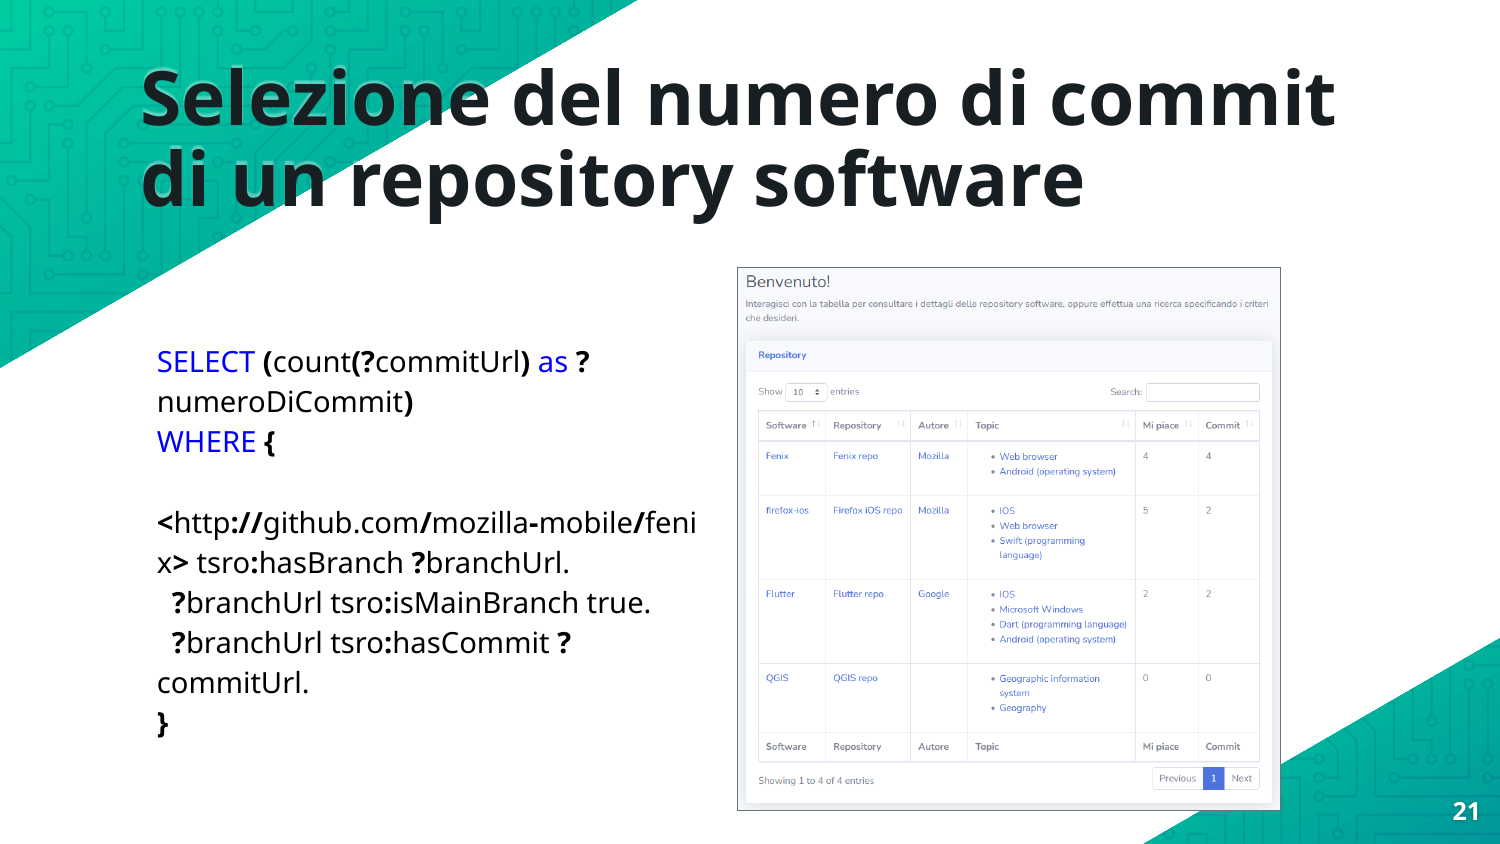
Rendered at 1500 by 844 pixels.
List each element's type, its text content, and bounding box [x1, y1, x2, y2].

slide_number 21 [1391, 779, 1482, 844]
picture [736, 266, 1281, 811]
title Selezione del numero di commit di un repository software [140, 60, 1360, 219]
list SELECT (count(?commitUrl) as ?numeroDiCommit) WHERE { <http://github.com/mozilla-mobile/fenix> tsro:hasBranch ?branchUrl. ?branchUrl tsro:isMainBranch true. ?branchUrl tsro:hasCommit ?commitUrl. } [140, 267, 711, 811]
